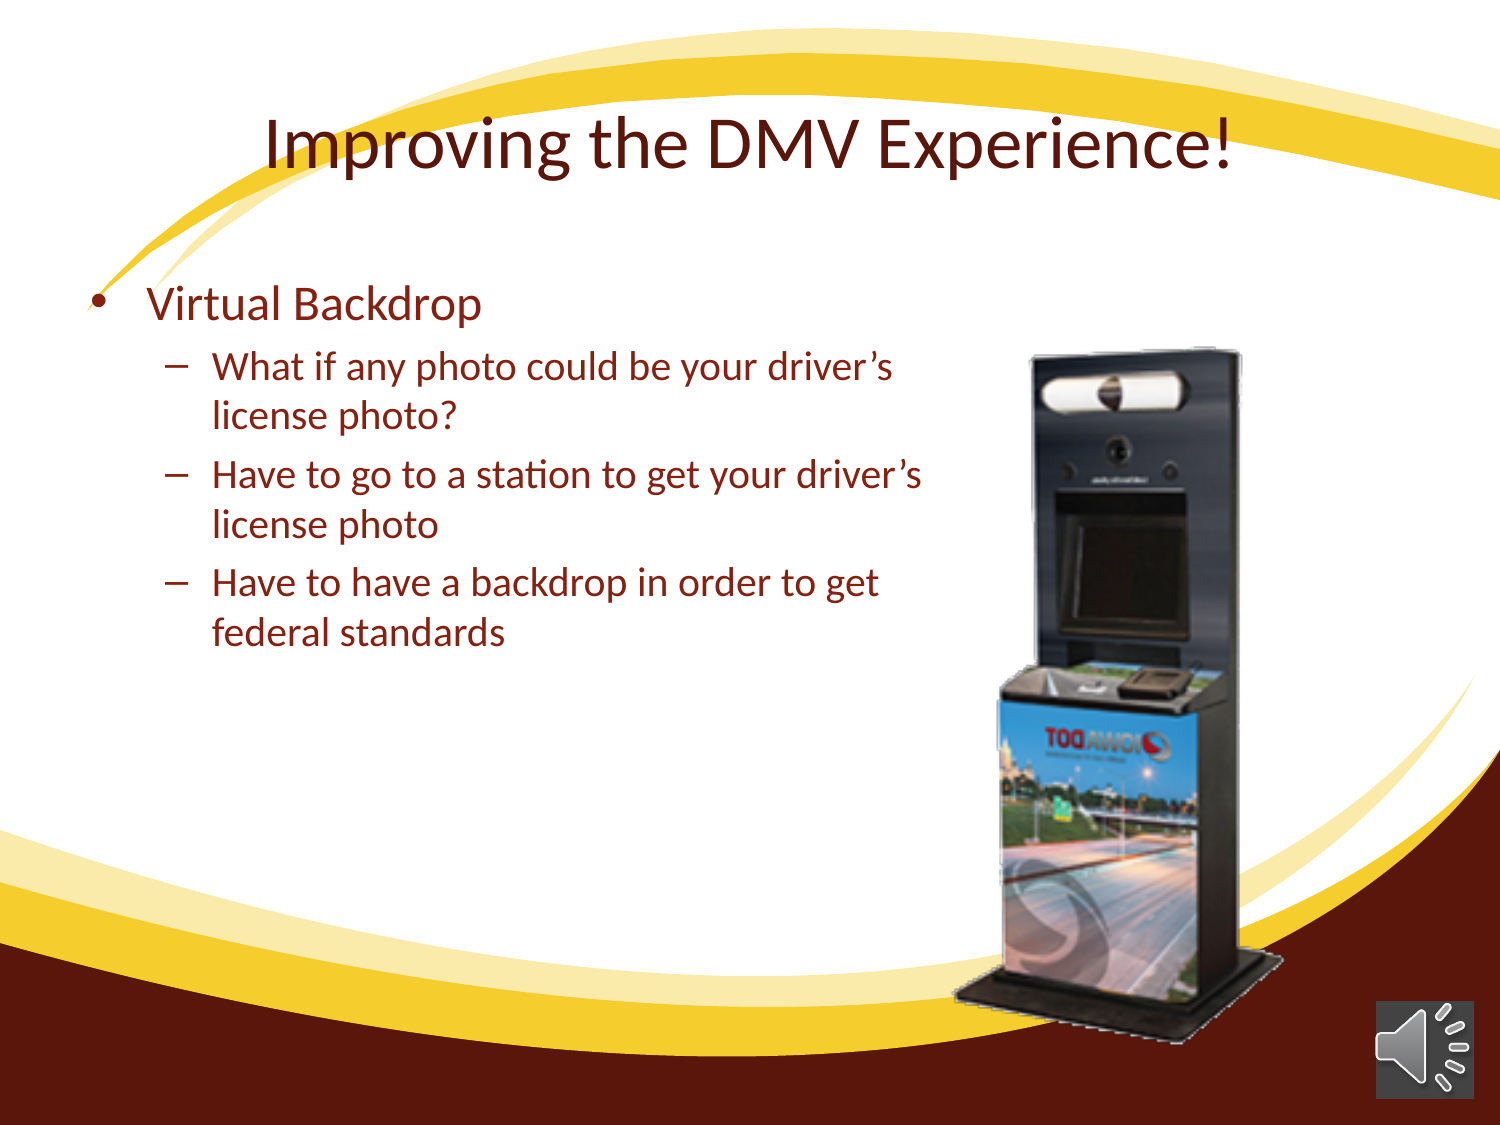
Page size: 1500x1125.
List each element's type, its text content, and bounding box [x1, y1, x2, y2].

picture [1374, 999, 1476, 1101]
picture [937, 324, 1293, 1067]
list Virtual Backdrop What if any photo could be your driver’s license photo? Have to go to a station to get your driver’s license photo Have to have a backdrop in order to get federal standards [75, 262, 950, 1005]
title Improving the DMV Experience! [75, 45, 1425, 233]
